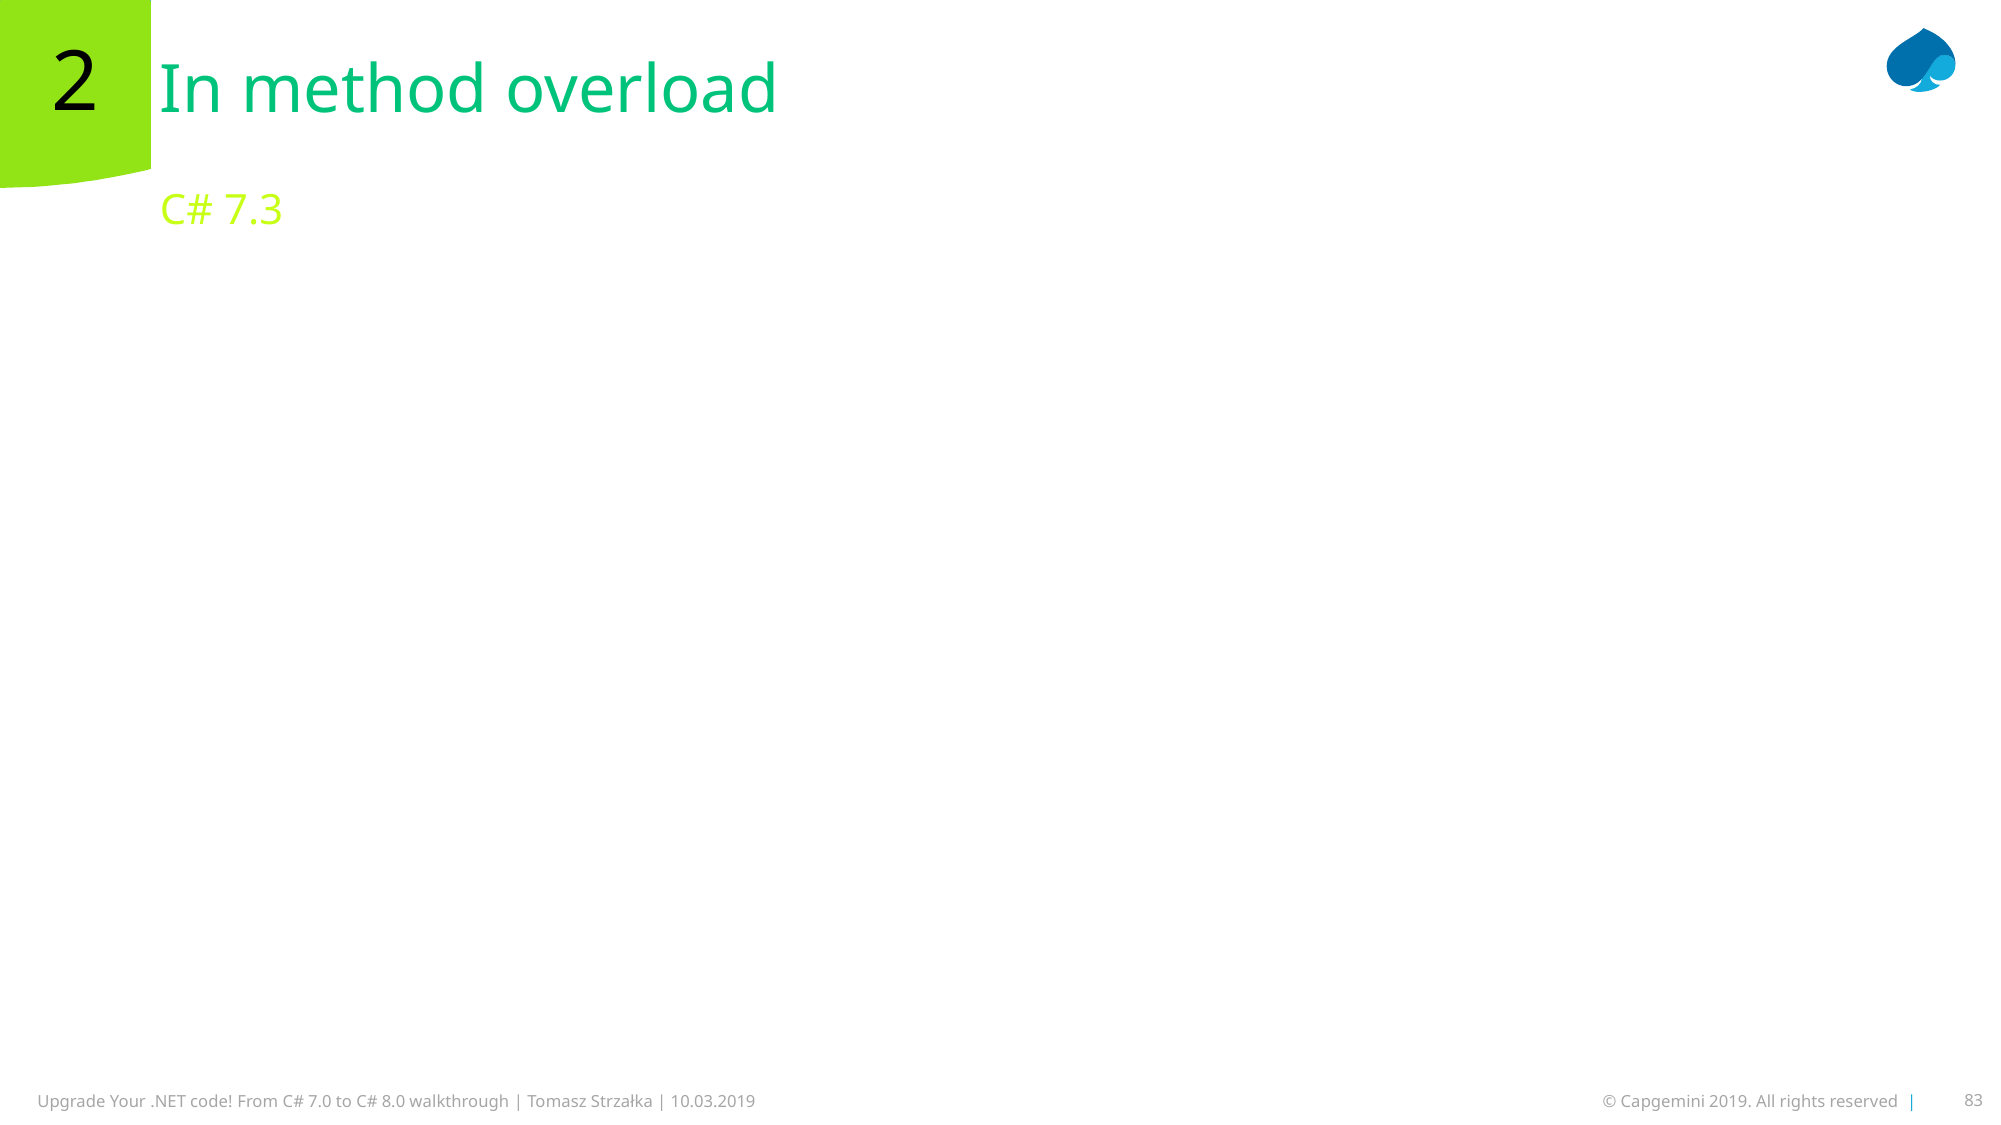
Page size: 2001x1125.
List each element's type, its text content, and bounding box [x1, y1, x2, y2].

list C# 7.3 [159, 188, 1955, 272]
list 2 [0, 7, 150, 158]
title In method overload [159, 0, 1863, 182]
